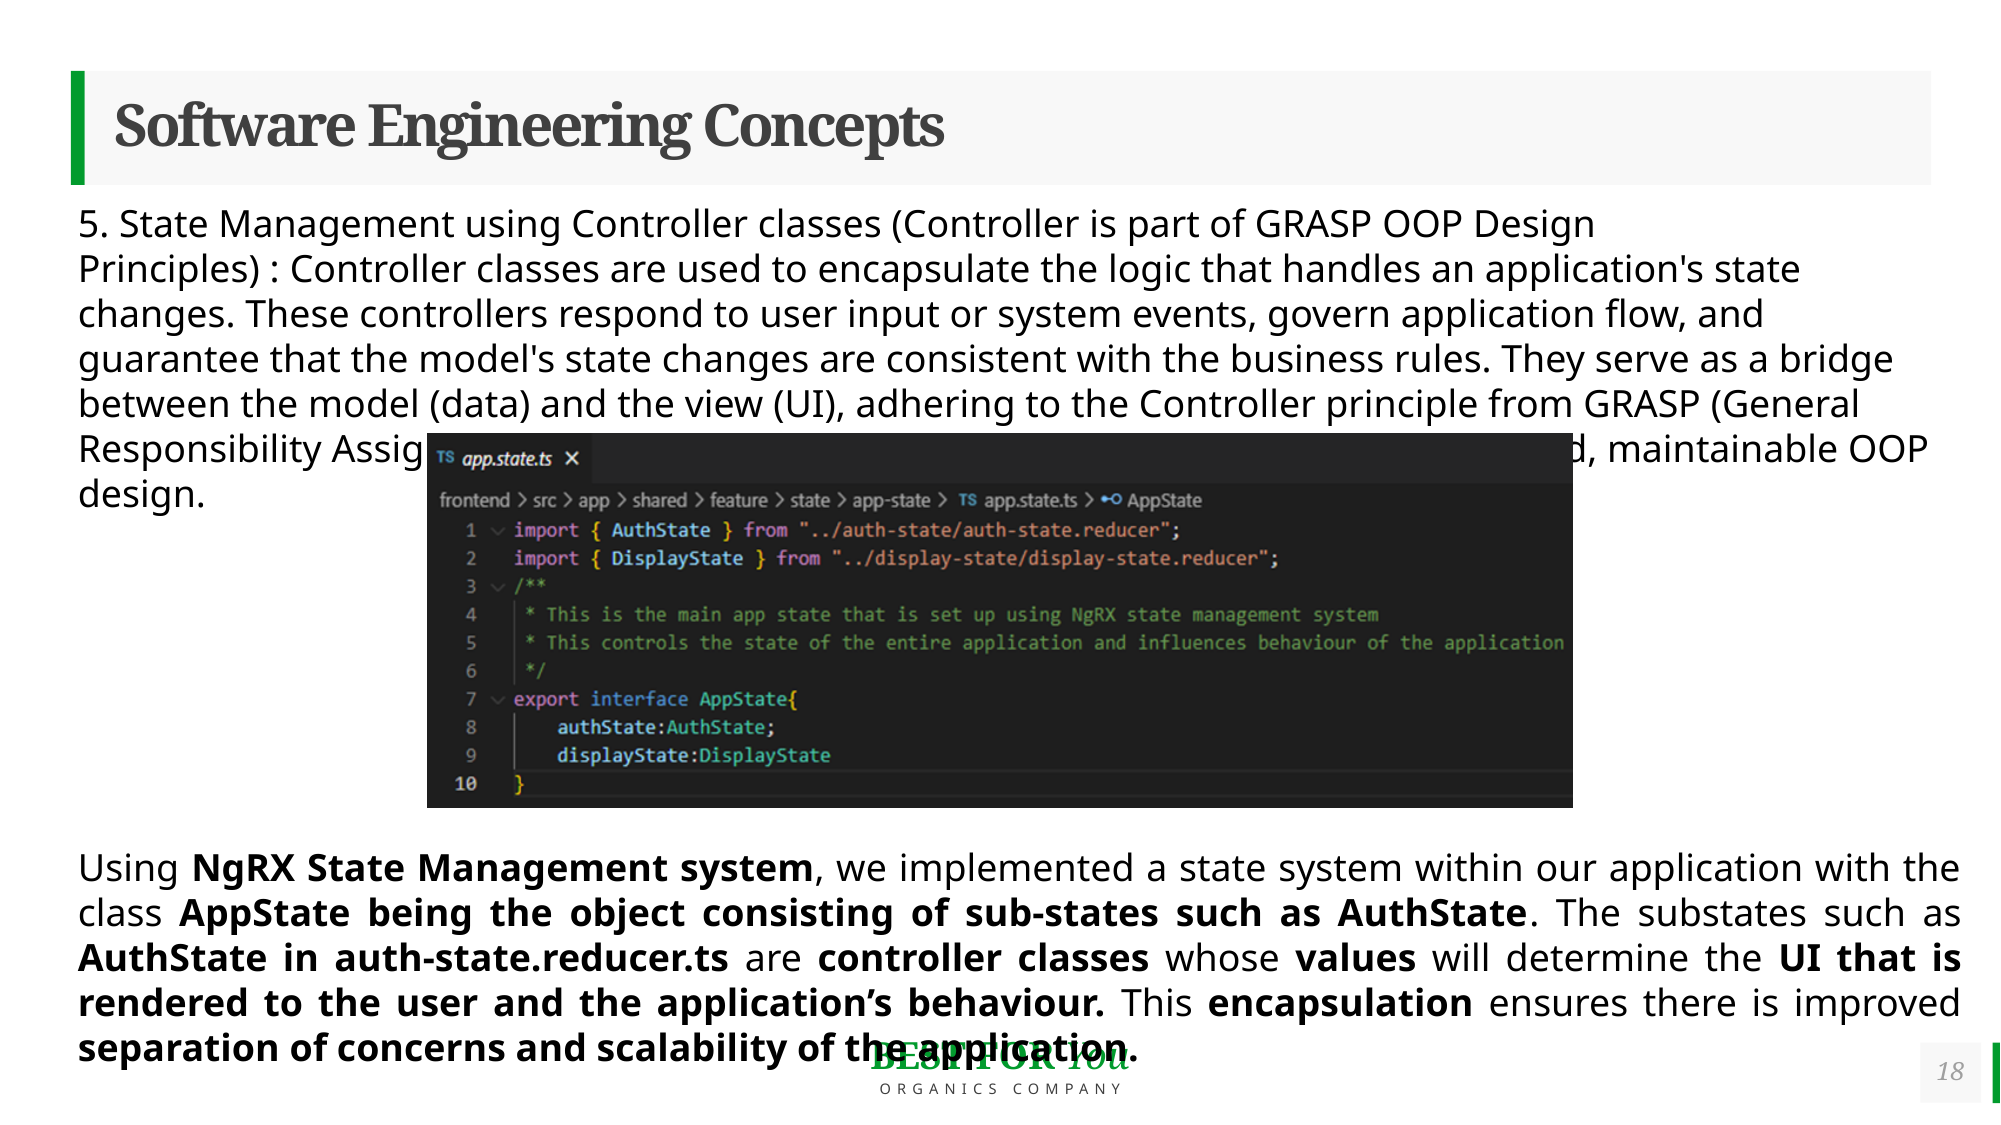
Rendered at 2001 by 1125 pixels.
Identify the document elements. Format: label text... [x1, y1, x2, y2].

picture [427, 433, 1573, 808]
slide_number 18 [1977, 1042, 1982, 1103]
text_box Using NgRX State Management system, we implemented a state system within our application with the class AppState being the object consisting of sub-states such as AuthState. The substates such as AuthState in auth-state.reducer.ts are controller classes whose values will determine the UI that is rendered to the user and the application’s behaviour. This encapsulation ensures there is improved separation of concerns and scalability of the application. [62, 836, 1977, 1125]
text_box 5. State Management using Controller classes (Controller is part of GRASP OOP Design Principles) : Controller classes are used to encapsulate the logic that handles an application's state changes. These controllers respond to user input or system events, govern application flow, and guarantee that the model's state changes are consistent with the business rules. They serve as a bridge between the model (data) and the view (UI), adhering to the Controller principle from GRASP (General Responsibility Assignment Software Patterns), which aims to achieve a well-structured, maintainable OOP design. [62, 192, 1947, 523]
title Software Engineering Concepts [84, 70, 1932, 185]
